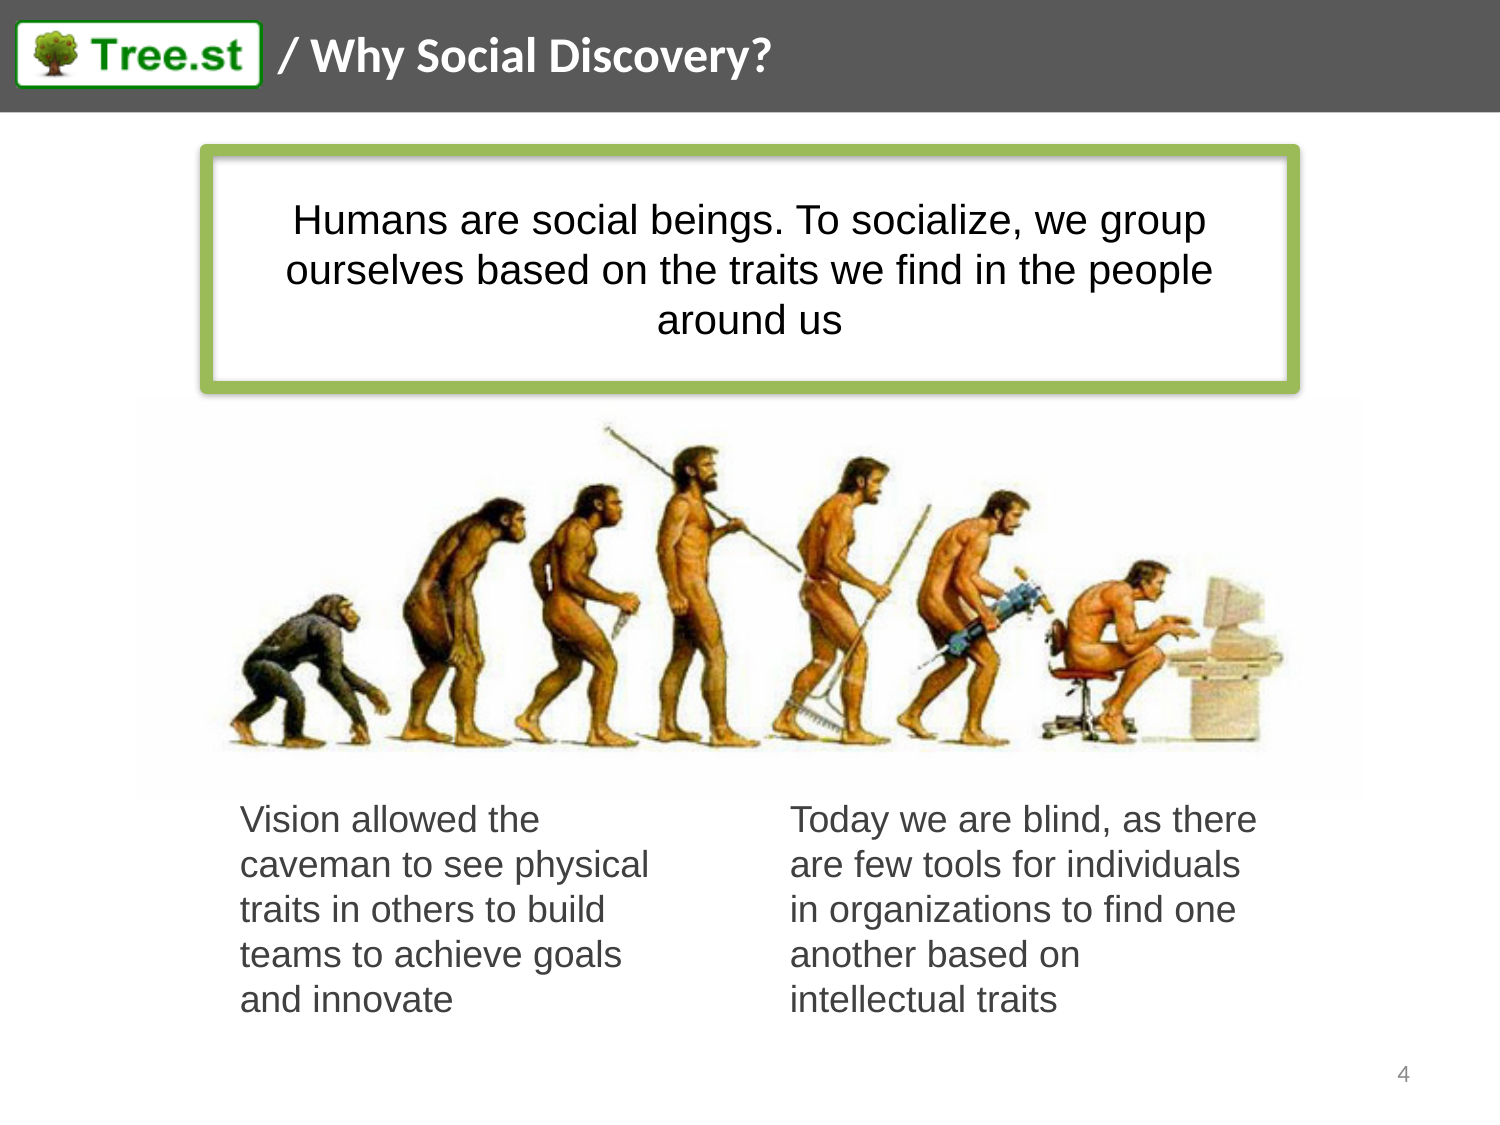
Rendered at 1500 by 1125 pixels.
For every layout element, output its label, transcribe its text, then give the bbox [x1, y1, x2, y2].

slide_number 4 [1074, 1042, 1425, 1103]
text_box / Why Social Discovery? [262, 15, 1388, 91]
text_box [206, 149, 1294, 388]
text_box [0, 0, 1500, 115]
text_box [137, 395, 1363, 1031]
picture [15, 20, 263, 89]
